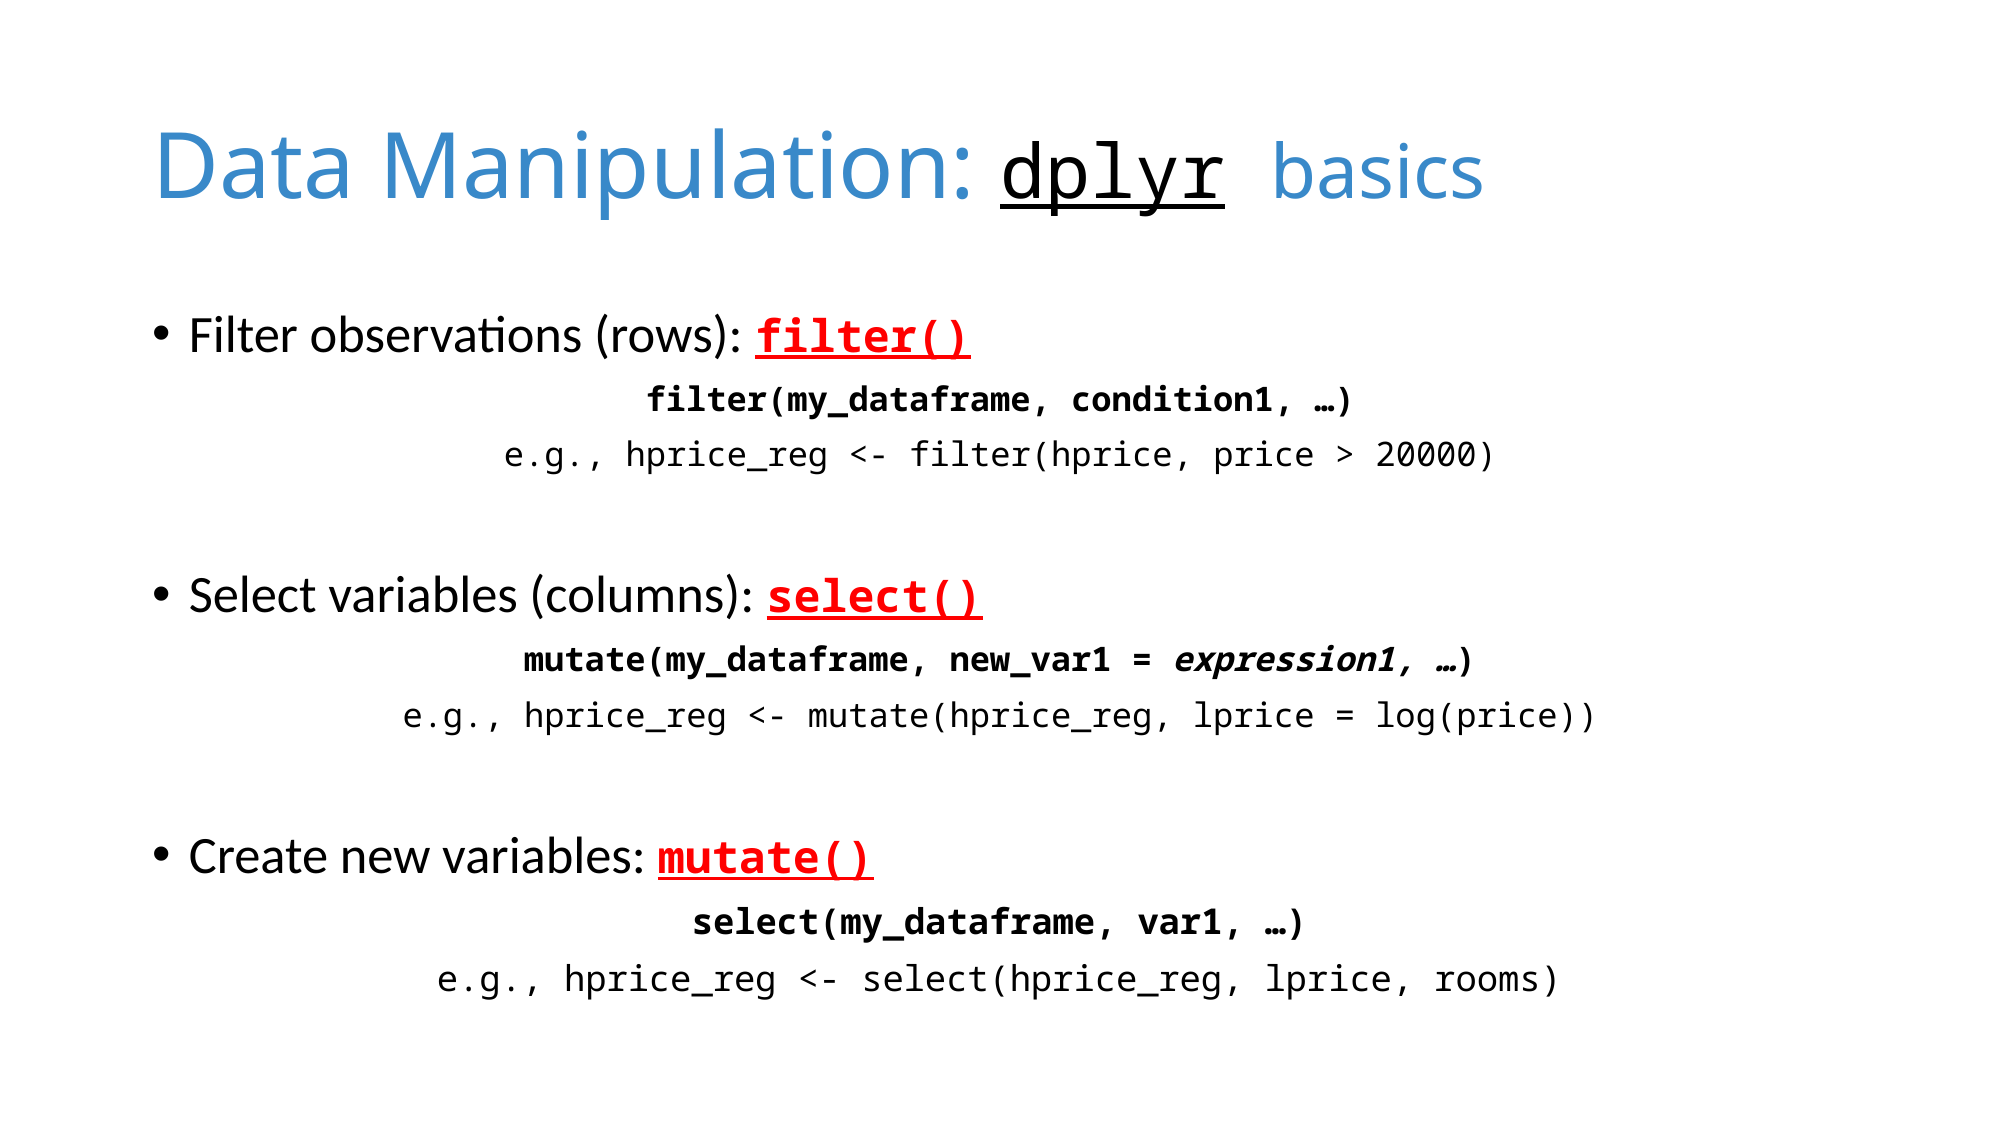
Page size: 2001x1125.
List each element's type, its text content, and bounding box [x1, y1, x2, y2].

list Filter observations (rows): filter() filter(my_dataframe, condition1, …) e.g., hprice_reg <- filter(hprice, price > 20000) Select variables (columns): select() mutate(my_dataframe, new_var1 = expression1, …) e.g., hprice_reg <- mutate(hprice_reg, lprice = log(price)) Create new variables: mutate() select(my_dataframe, var1, …) e.g., hprice_reg <- select(hprice_reg, lprice, rooms) [137, 299, 1863, 1014]
title Data Manipulation: dplyr basics [137, 59, 1863, 278]
